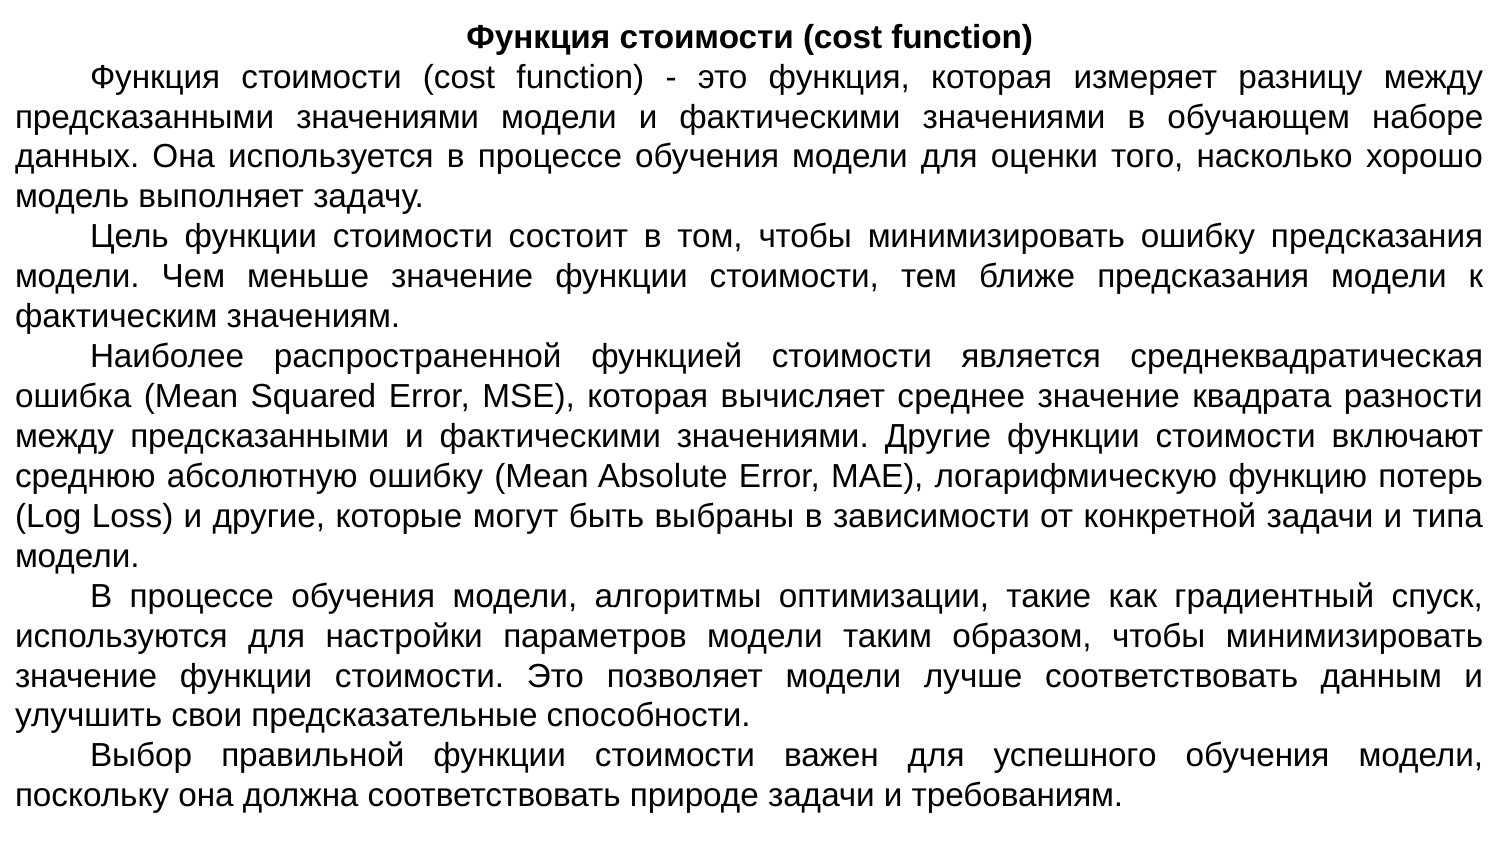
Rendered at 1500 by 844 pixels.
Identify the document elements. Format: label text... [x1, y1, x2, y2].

text_box Функция стоимости (cost function) Функция стоимости (cost function) - это функция, которая измеряет разницу между предсказанными значениями модели и фактическими значениями в обучающем наборе данных. Она используется в процессе обучения модели для оценки того, насколько хорошо модель выполняет задачу. Цель функции стоимости состоит в том, чтобы минимизировать ошибку предсказания модели. Чем меньше значение функции стоимости, тем ближе предсказания модели к фактическим значениям. Наиболее распространенной функцией стоимости является среднеквадратическая ошибка (Mean Squared Error, MSE), которая вычисляет среднее значение квадрата разности между предсказанными и фактическими значениями. Другие функции стоимости включают среднюю абсолютную ошибку (Mean Absolute Error, MAE), логарифмическую функцию потерь (Log Loss) и другие, которые могут быть выбраны в зависимости от конкретной задачи и типа модели. В процессе обучения модели, алгоритмы оптимизации, такие как градиентный спуск, используются для настройки параметров модели таким образом, чтобы минимизировать значение функции стоимости. Это позволяет модели лучше соответствовать данным и улучшить свои предсказательные способности. Выбор правильной функции стоимости важен для успешного обучения модели, поскольку она должна соответствовать природе задачи и требованиям. [0, 0, 1500, 829]
